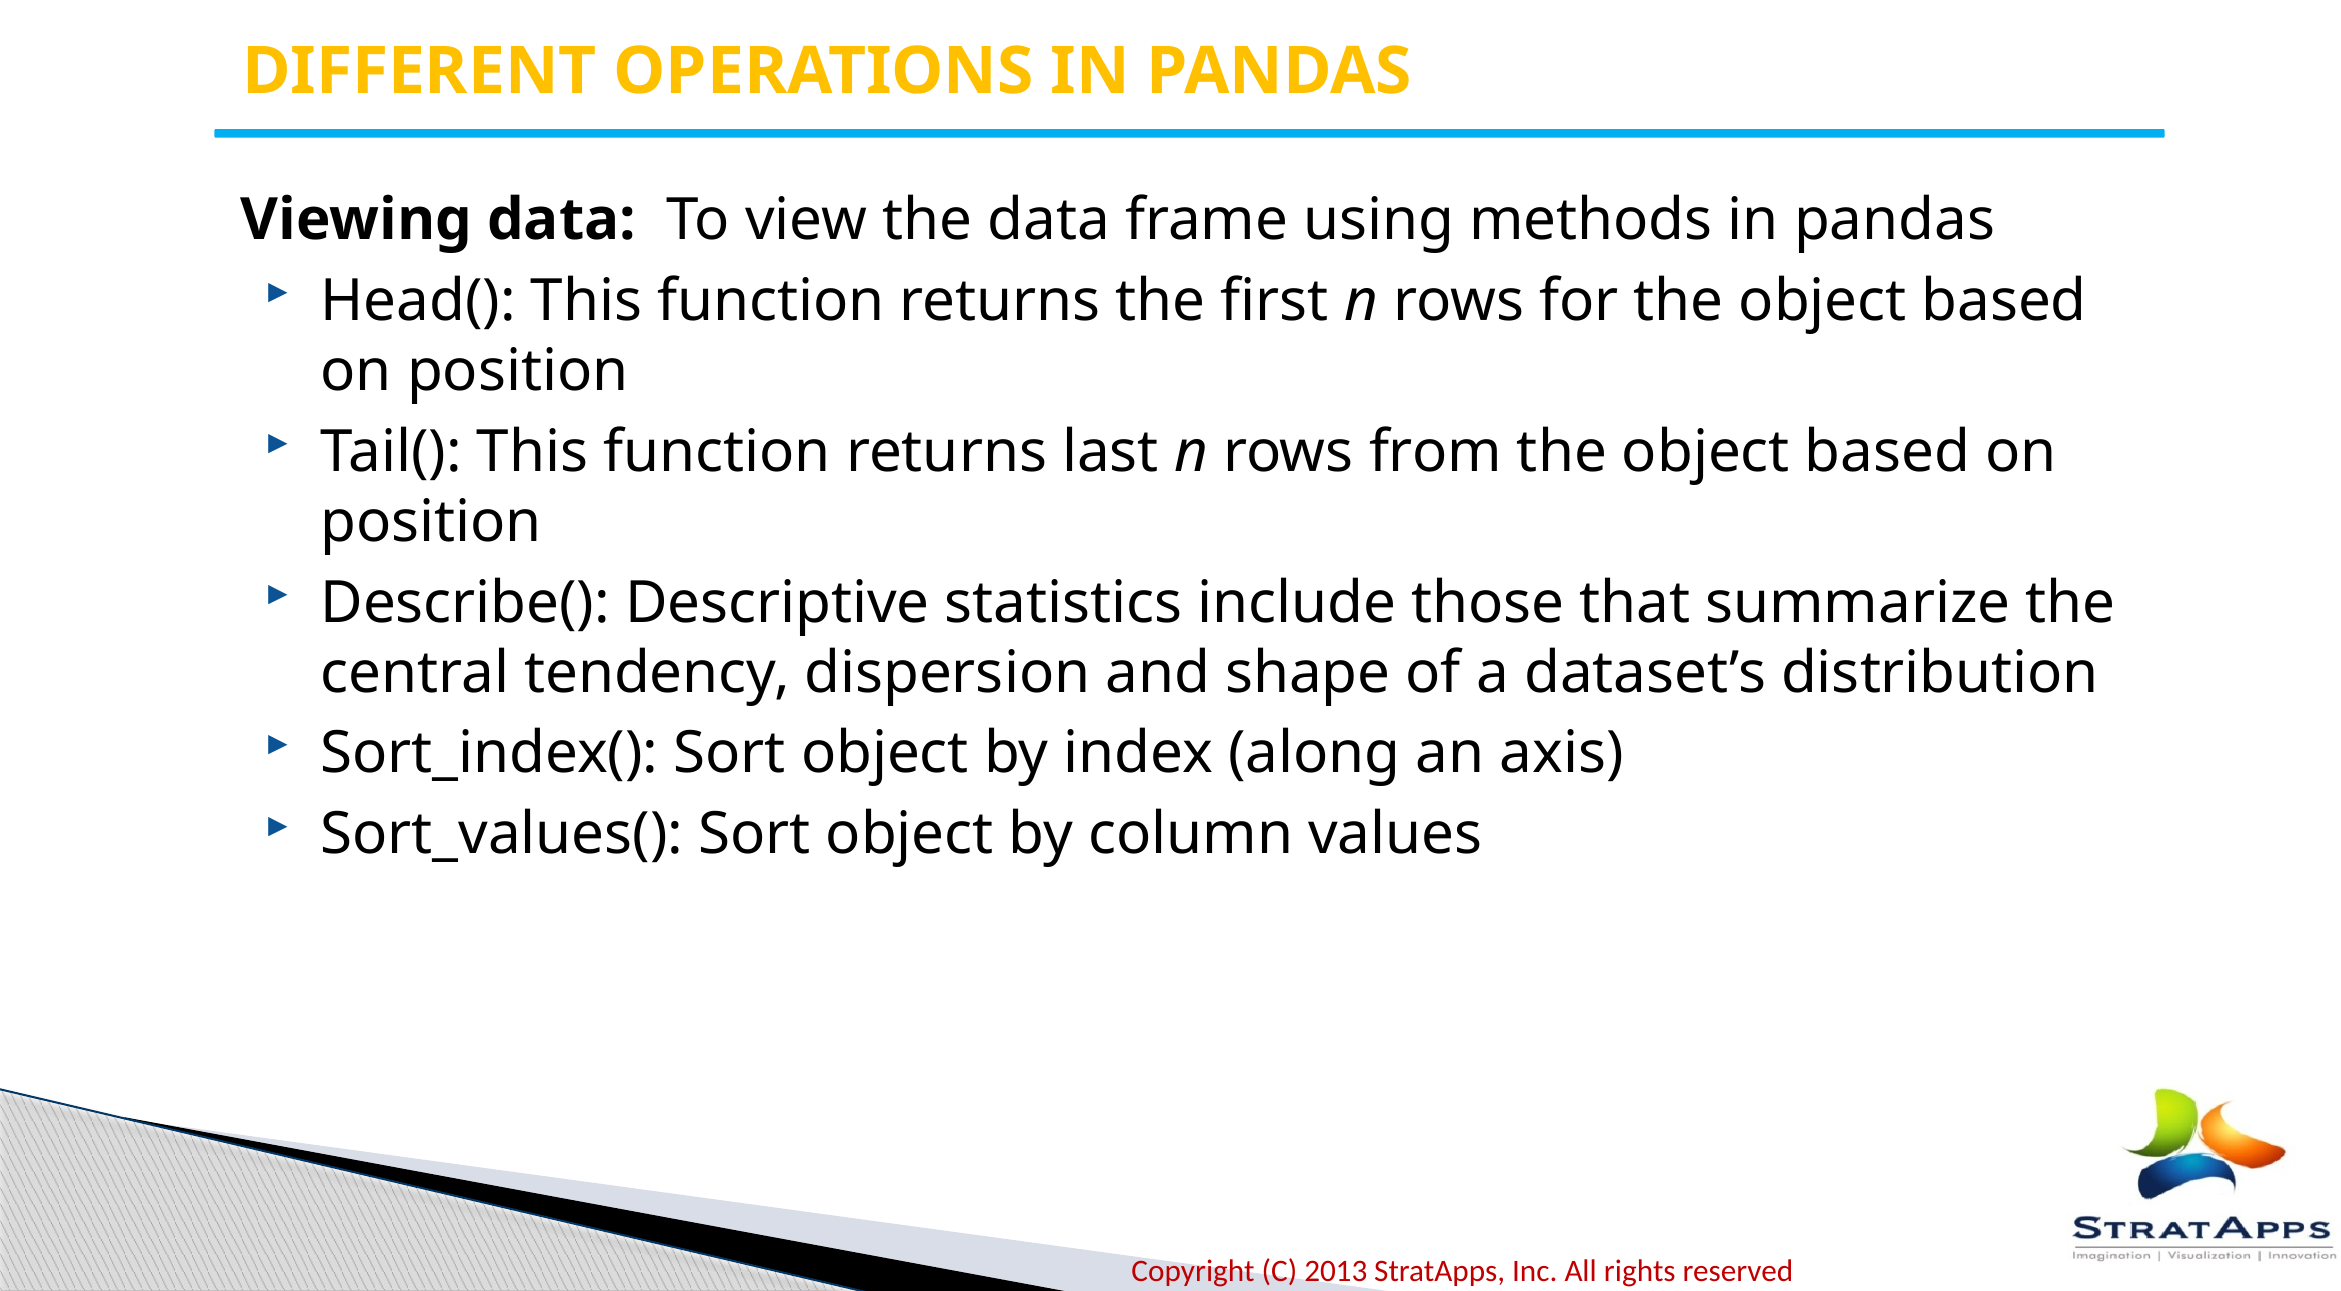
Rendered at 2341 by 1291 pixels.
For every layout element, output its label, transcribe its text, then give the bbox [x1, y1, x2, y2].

picture [2067, 1060, 2341, 1291]
title DIFFERENT OPERATIONS IN PANDAS [222, 17, 2107, 117]
list Viewing data: To view the data frame using methods in pandas Head(): This function returns the first n rows for the object based on position Tail(): This function returns last n rows from the object based on position Describe(): Descriptive statistics include those that summarize the central tendency, dispersion and shape of a dataset’s distribution Sort_index(): Sort object by index (along an axis) Sort_values(): Sort object by column values [220, 171, 2165, 1080]
